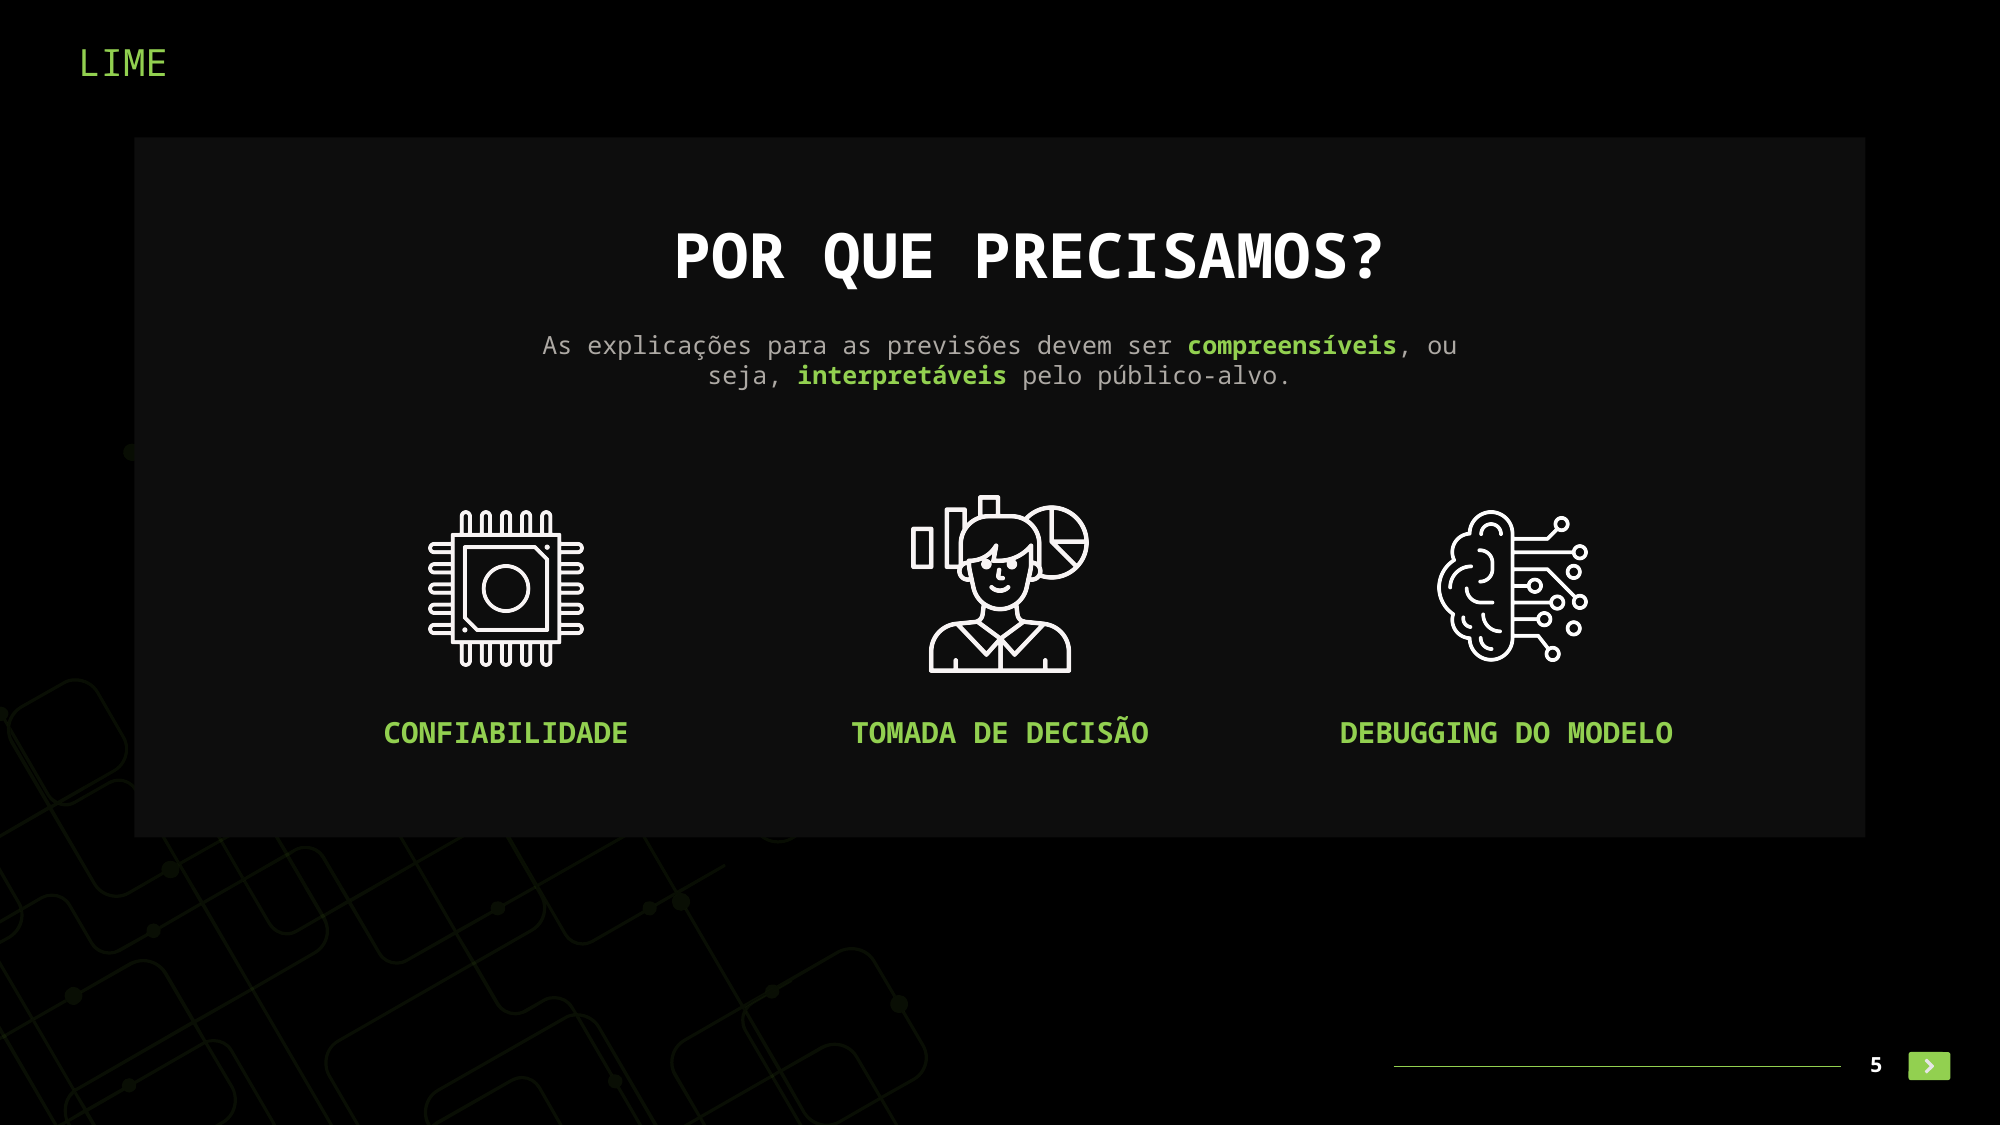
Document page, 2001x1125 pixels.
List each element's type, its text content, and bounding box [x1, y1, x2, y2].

text_box Confiabilidade [337, 689, 675, 757]
picture [911, 495, 1089, 673]
text_box Por que precisamos? [617, 208, 1444, 299]
text_box As explicações para as previsões devem ser compreensíveis, ou seja, interpretáveis pelo público-alvo. [371, 322, 1629, 397]
text_box Debugging do modelo [1312, 689, 1719, 757]
picture [1437, 510, 1588, 662]
text_box [133, 136, 1867, 838]
picture [428, 510, 584, 667]
text_box Tomada de decisão [831, 689, 1169, 757]
